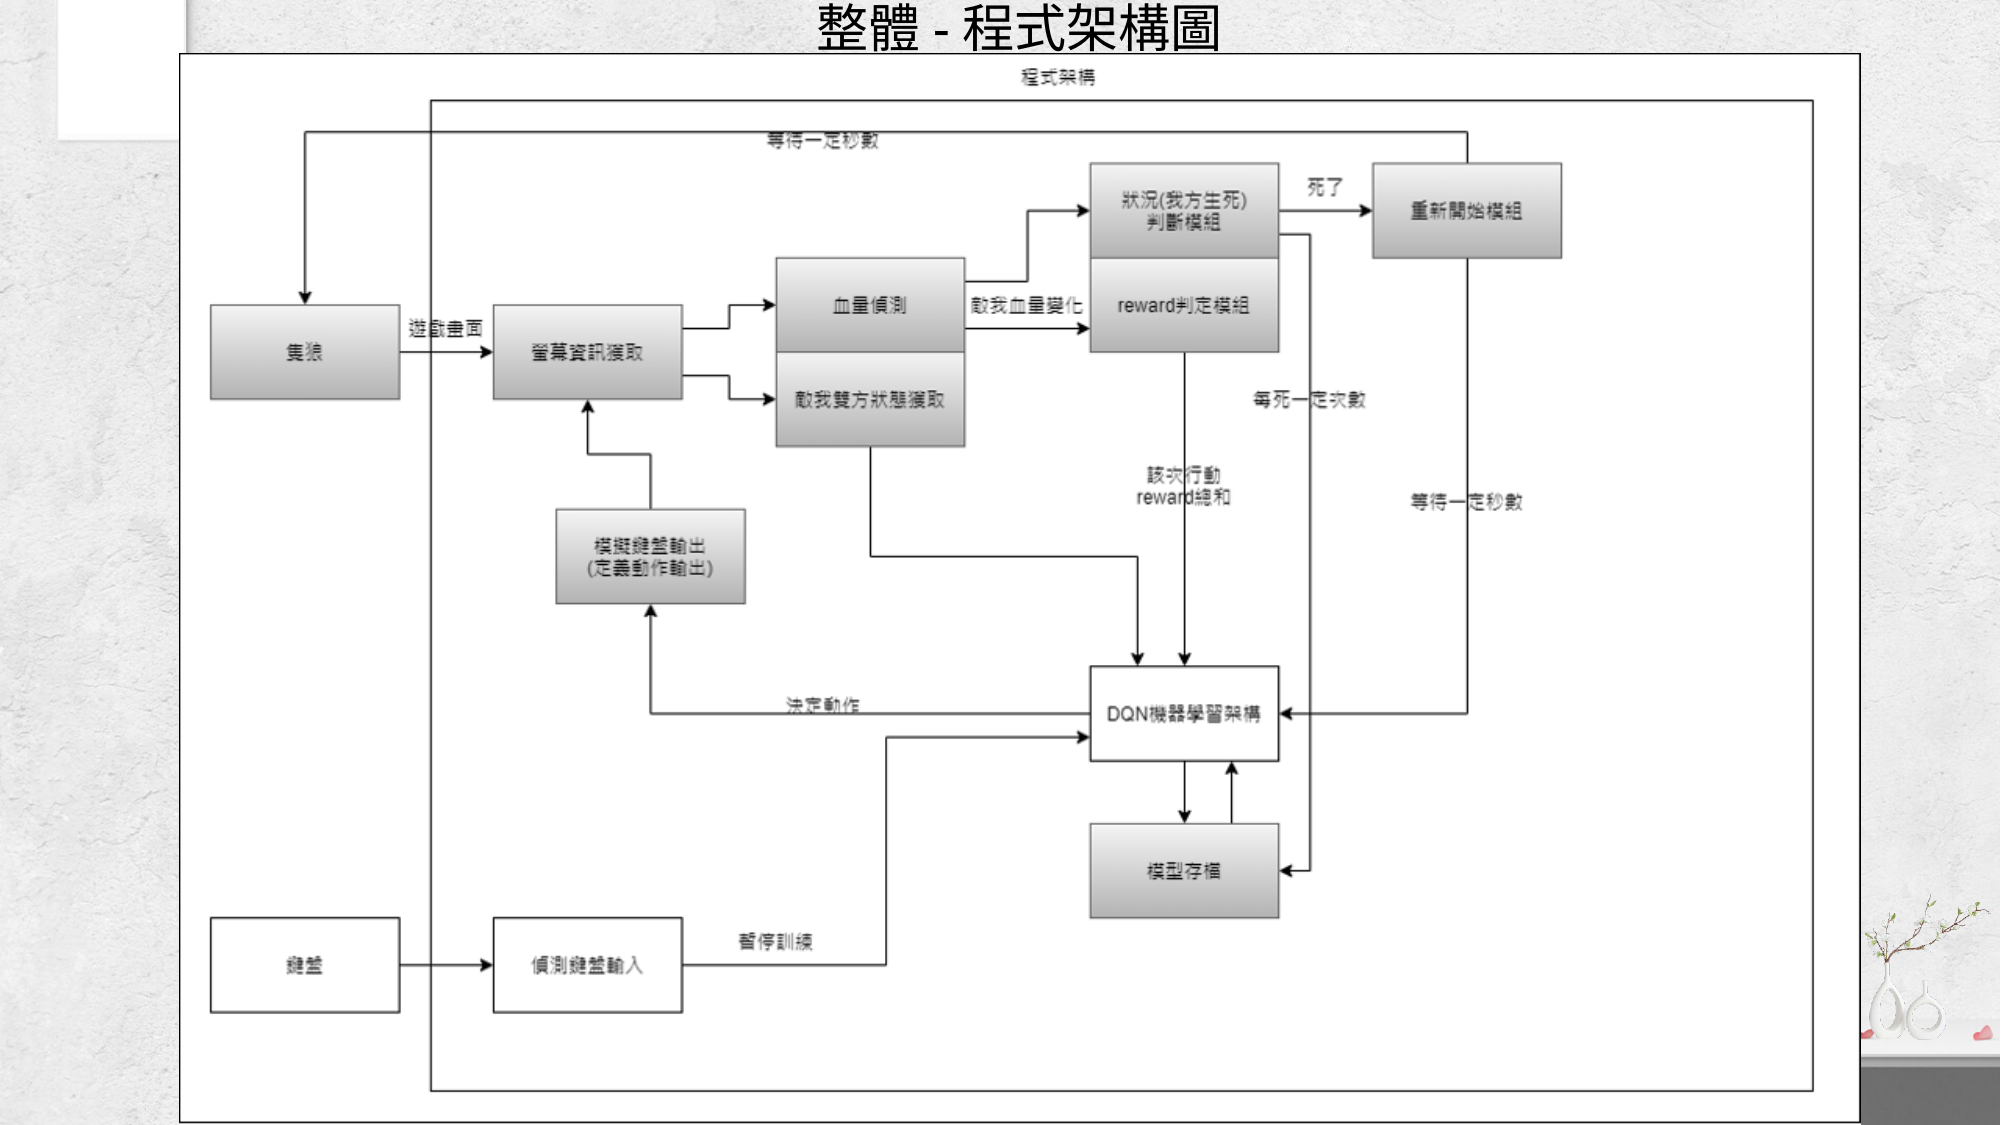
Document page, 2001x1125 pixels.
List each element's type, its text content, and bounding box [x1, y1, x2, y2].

picture [0, 0, 2000, 1125]
text_box 整體-程式架構圖 [742, 0, 1298, 51]
